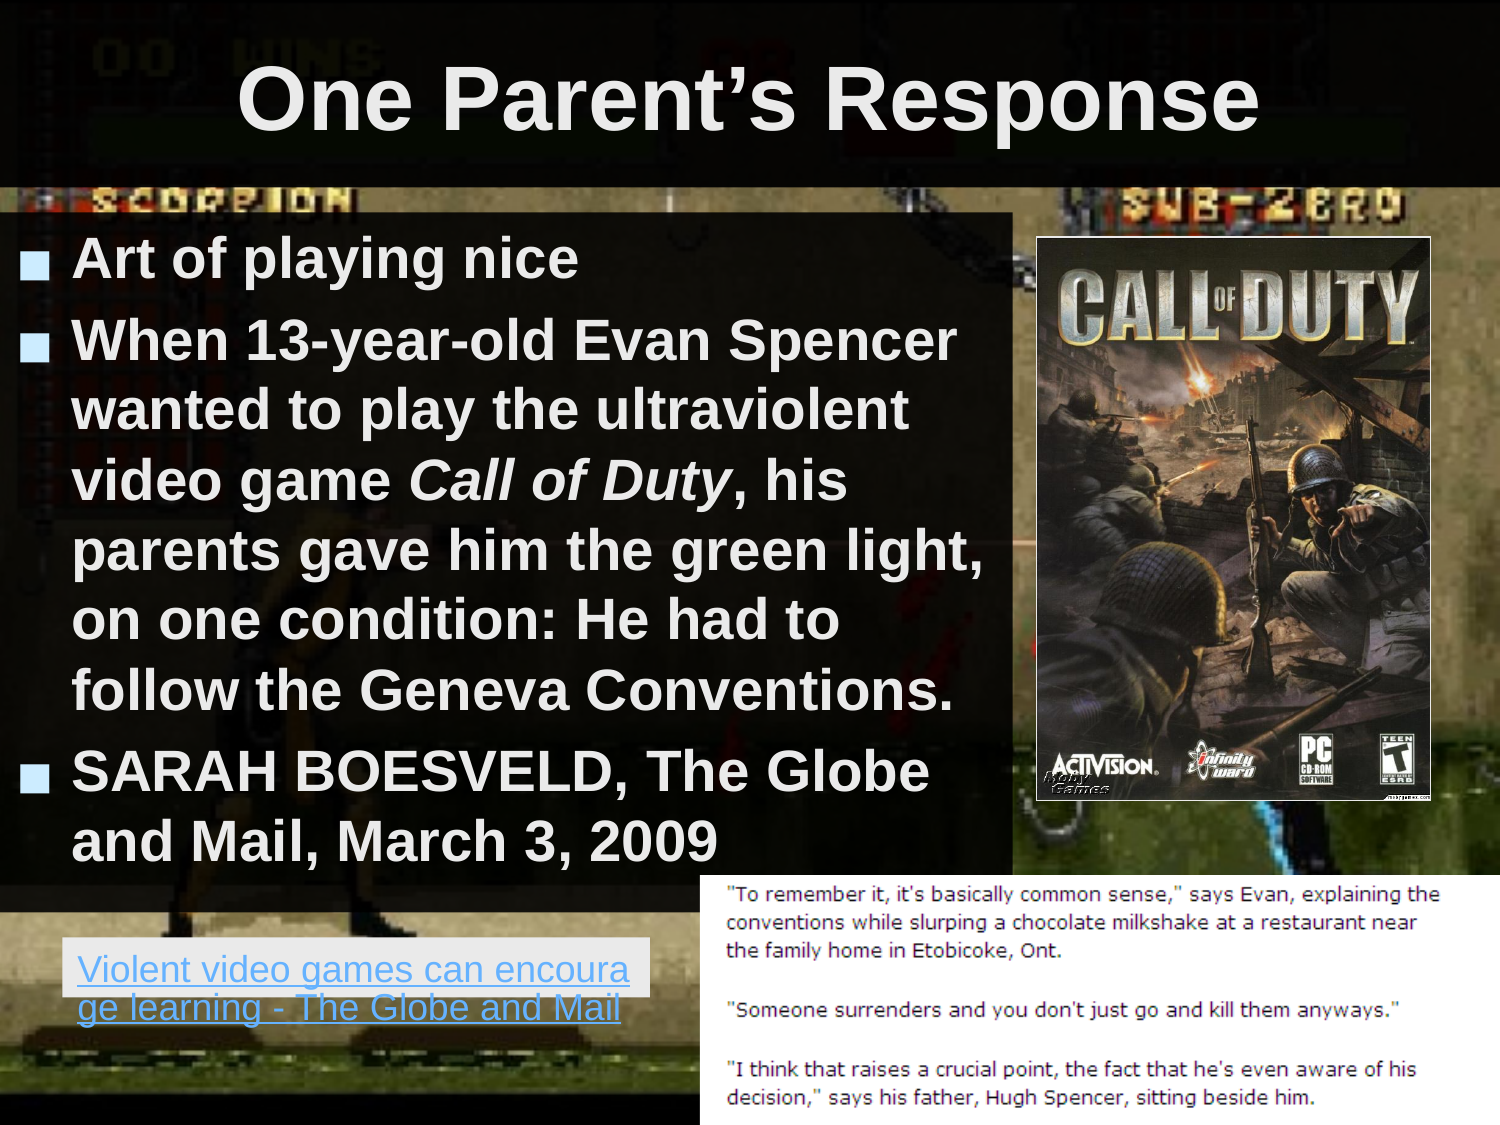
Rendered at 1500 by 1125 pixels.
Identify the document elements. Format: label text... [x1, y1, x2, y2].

list Art of playing nice When 13-year-old Evan Spencer wanted to play the ultraviolent video game Call of Duty, his parents gave him the green light, on one condition: He had to follow the Geneva Conventions. SARAH BOESVELD, The Globe and Mail, March 3, 2009 [0, 211, 1014, 914]
title One Parent’s Response [0, 0, 1500, 188]
picture [0, 188, 1500, 1125]
text_box Violent video games can encourage learning - The Globe and Mail [62, 937, 650, 998]
